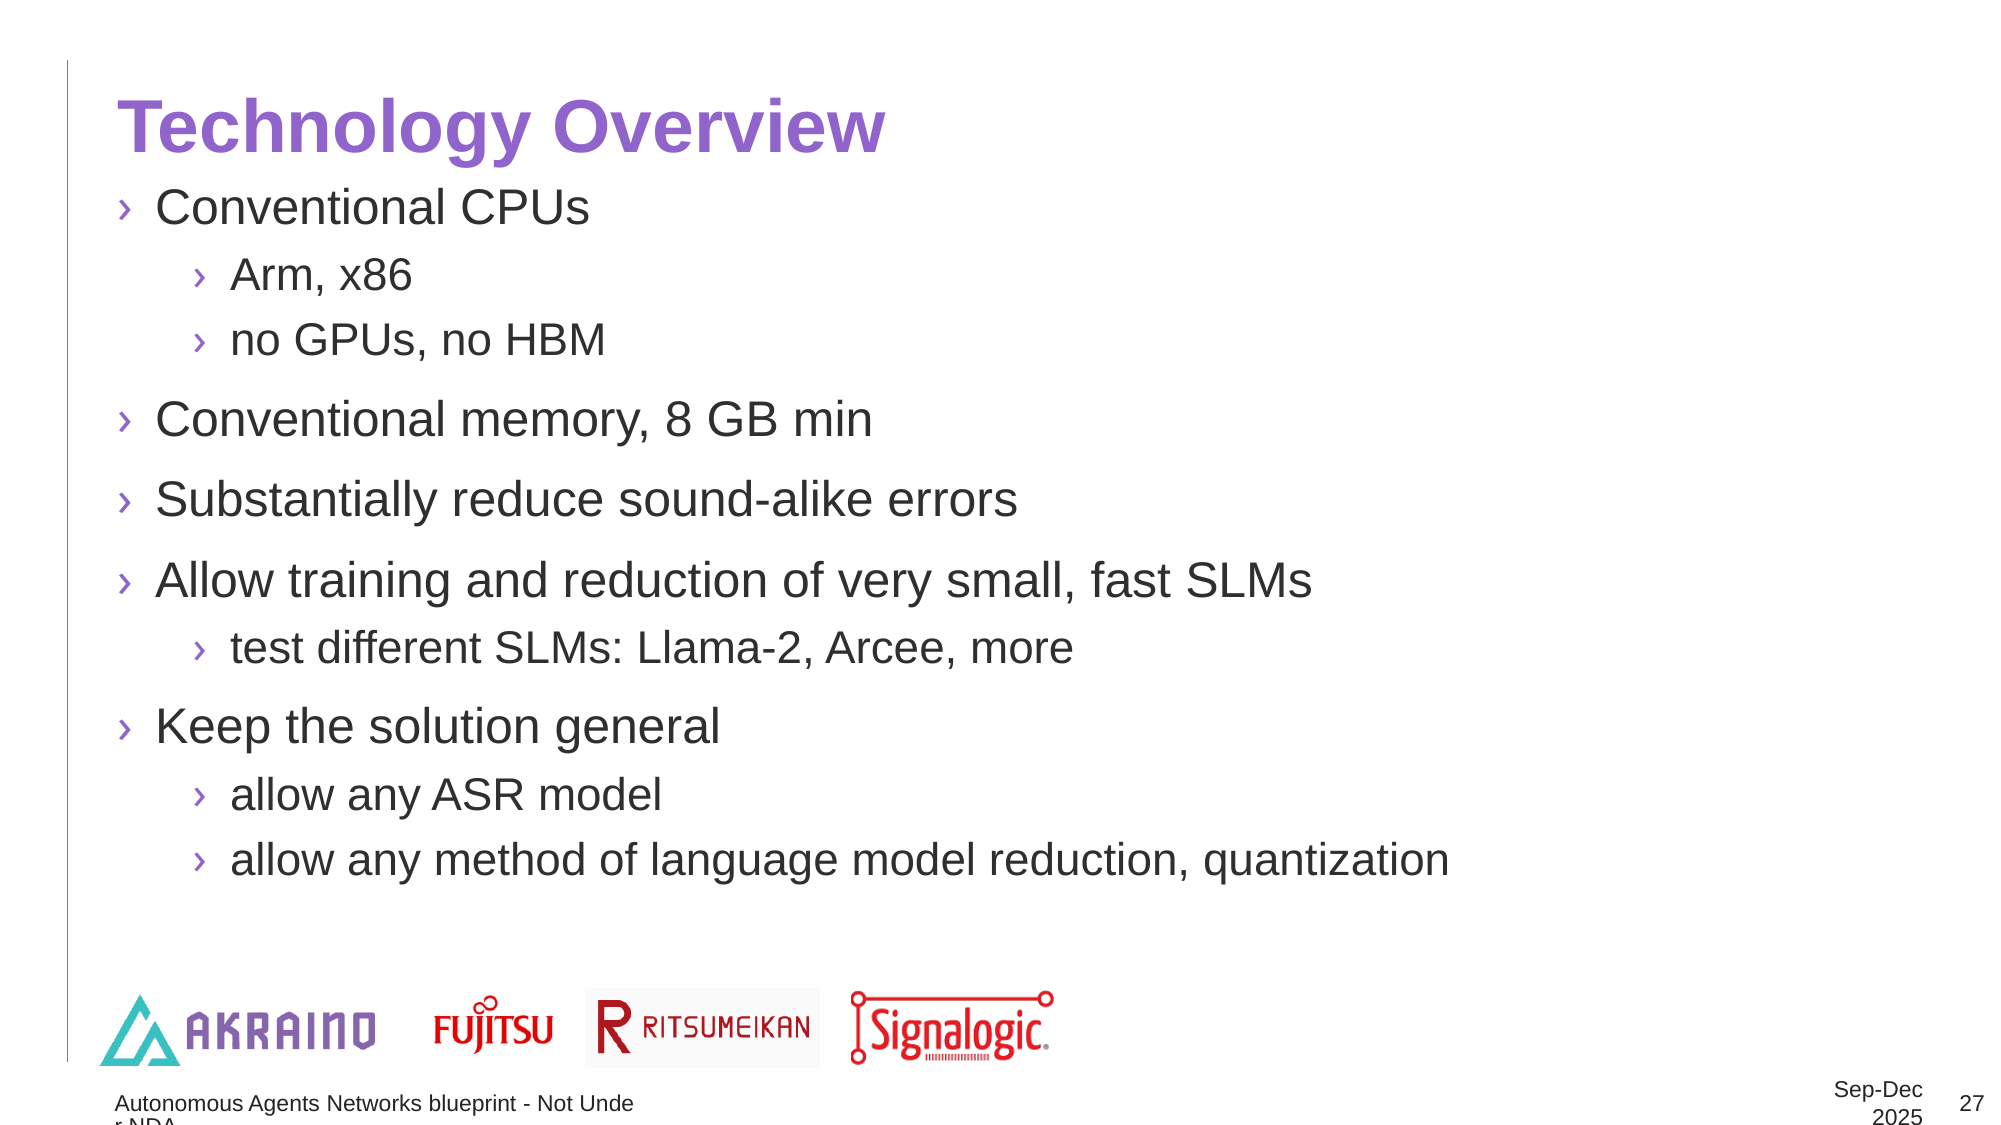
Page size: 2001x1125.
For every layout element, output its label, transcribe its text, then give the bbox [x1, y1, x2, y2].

picture [99, 994, 375, 1066]
picture [851, 988, 1054, 1068]
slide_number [1802, 1080, 1939, 1125]
list Conventional CPUs Arm, x86 no GPUs, no HBM Conventional memory, 8 GB min Substantially reduce sound-alike errors Allow training and reduction of very small, fast SLMs test different SLMs: Llama-2, Arcee, more Keep the solution general allow any ASR model allow any method of language model reduction, quantization [102, 166, 1956, 1012]
picture [585, 988, 820, 1068]
picture [417, 977, 570, 1072]
title Technology Overview [102, 59, 1897, 166]
footer Autonomous Agents Networks blueprint - Not Under NDA [99, 1080, 653, 1125]
slide_number 27 [1939, 1080, 2000, 1125]
